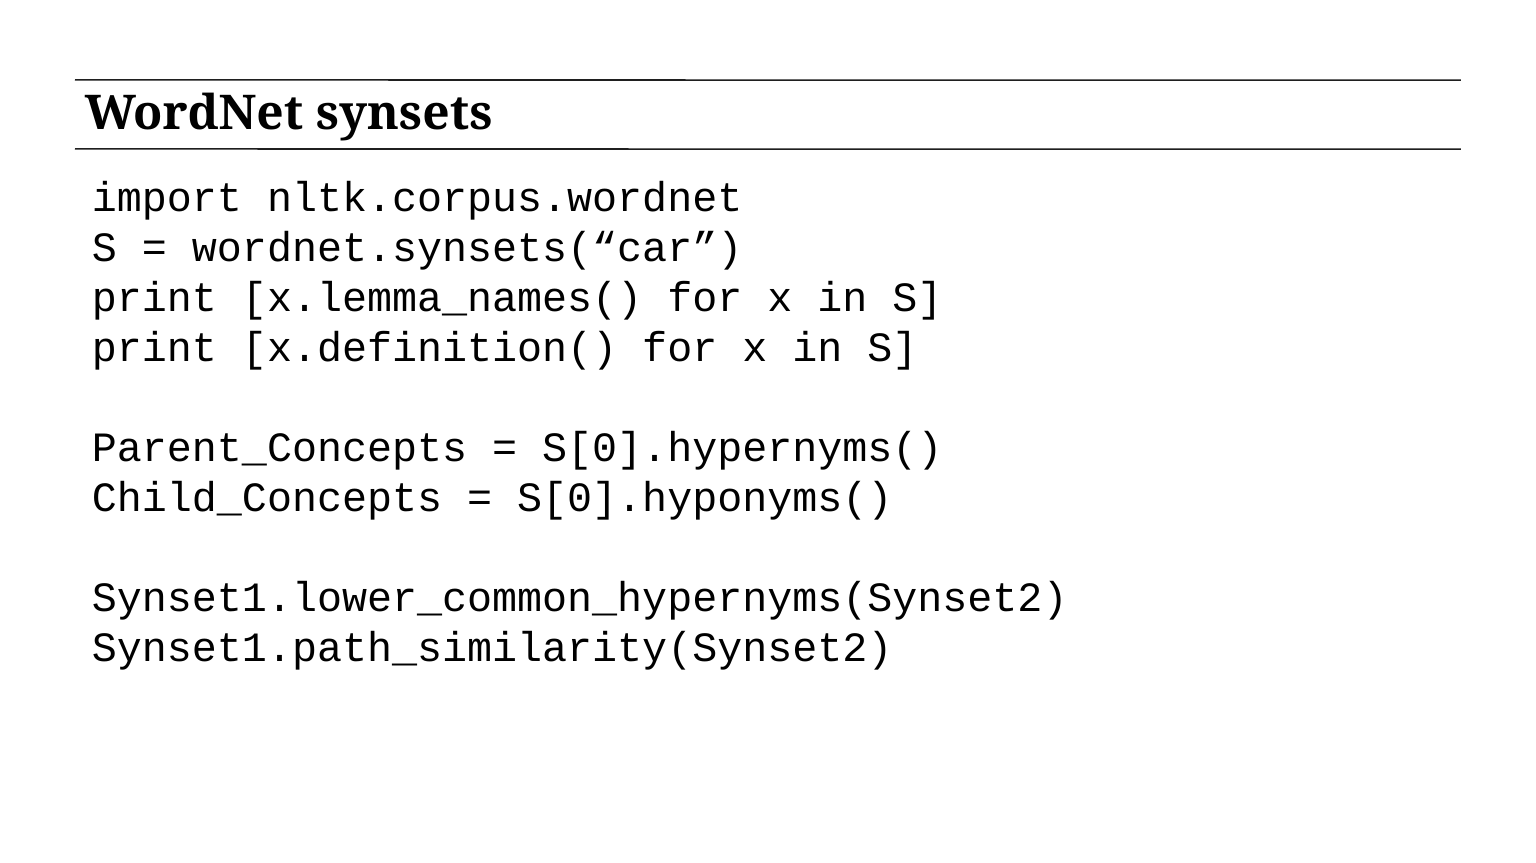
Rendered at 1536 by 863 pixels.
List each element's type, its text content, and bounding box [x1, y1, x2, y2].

list import nltk.corpus.wordnet S = wordnet.synsets(“car”) print [x.lemma_names() for x in S] print [x.definition() for x in S] Parent_Concepts = S[0].hypernyms() Child_Concepts = S[0].hyponyms() Synset1.lower_common_hypernyms(Synset2) Synset1.path_similarity(Synset2) [76, 160, 1460, 823]
title WordNet synsets [76, 82, 1369, 160]
